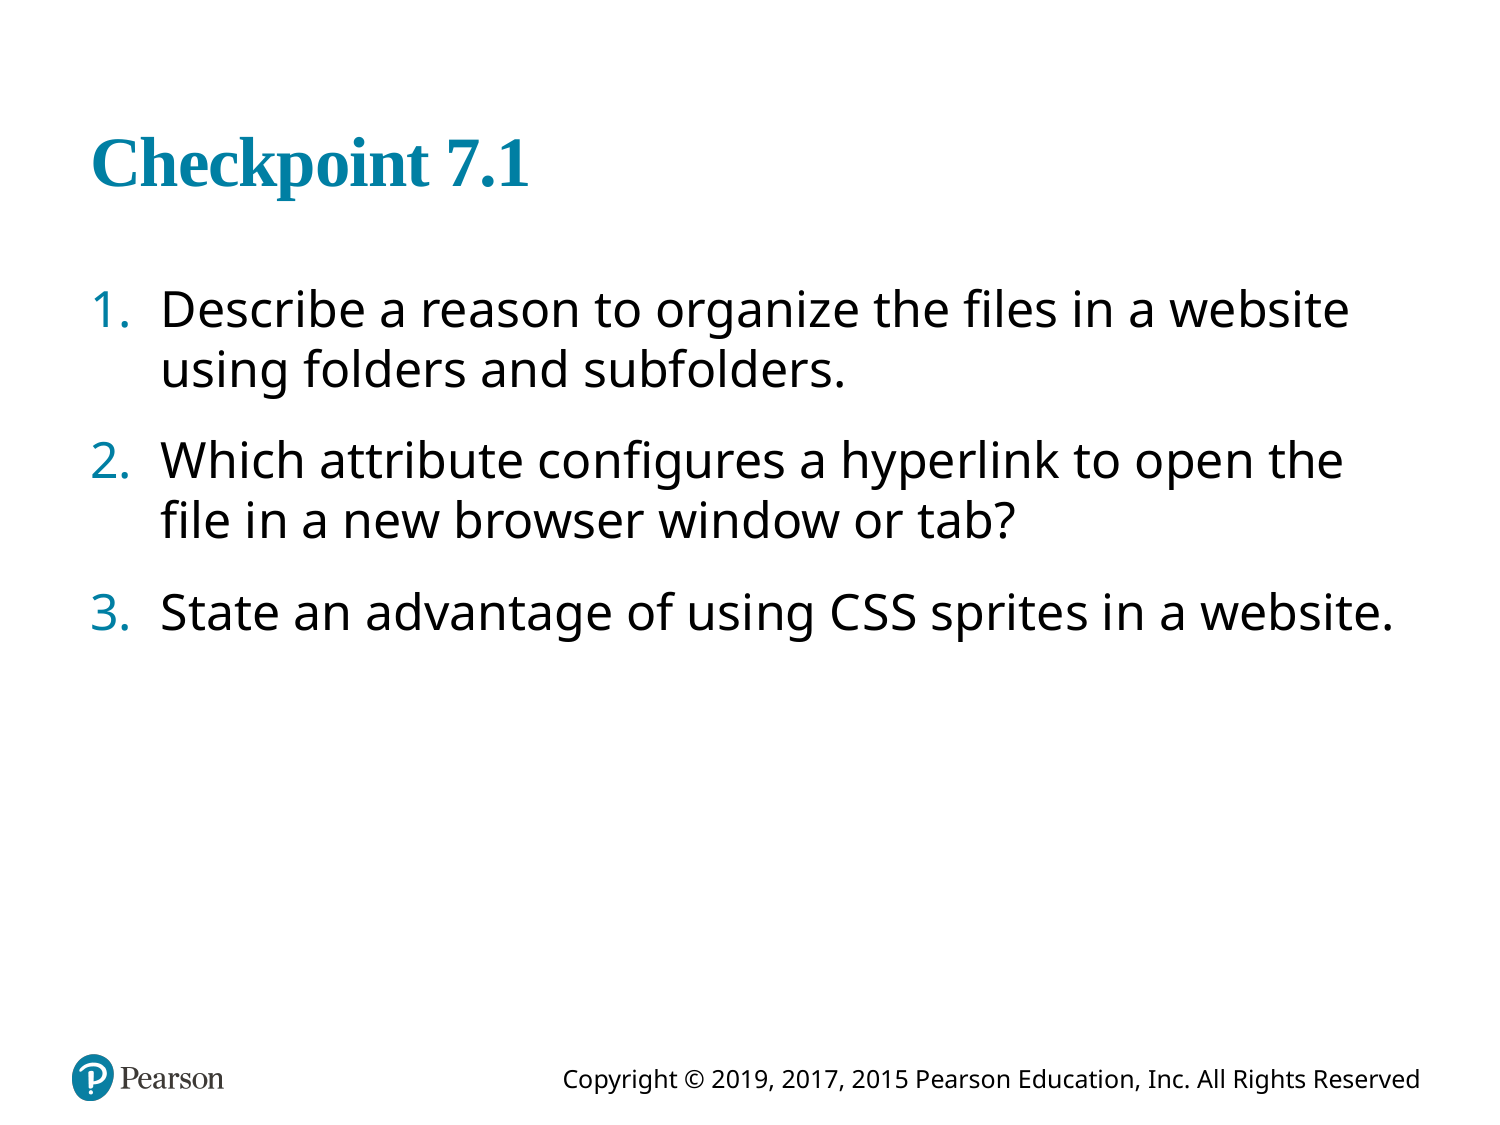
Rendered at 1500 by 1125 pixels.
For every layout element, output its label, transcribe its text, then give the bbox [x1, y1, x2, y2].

title Checkpoint 7.1 [75, 0, 1425, 216]
list Describe a reason to organize the files in a website using folders and subfolders. Which attribute configures a hyperlink to open the file in a new browser window or tab? State an advantage of using C S S sprites in a website. [75, 262, 1425, 931]
picture [72, 1054, 88, 1070]
picture [80, 1063, 106, 1088]
picture [72, 1087, 83, 1101]
picture [98, 1054, 224, 1101]
